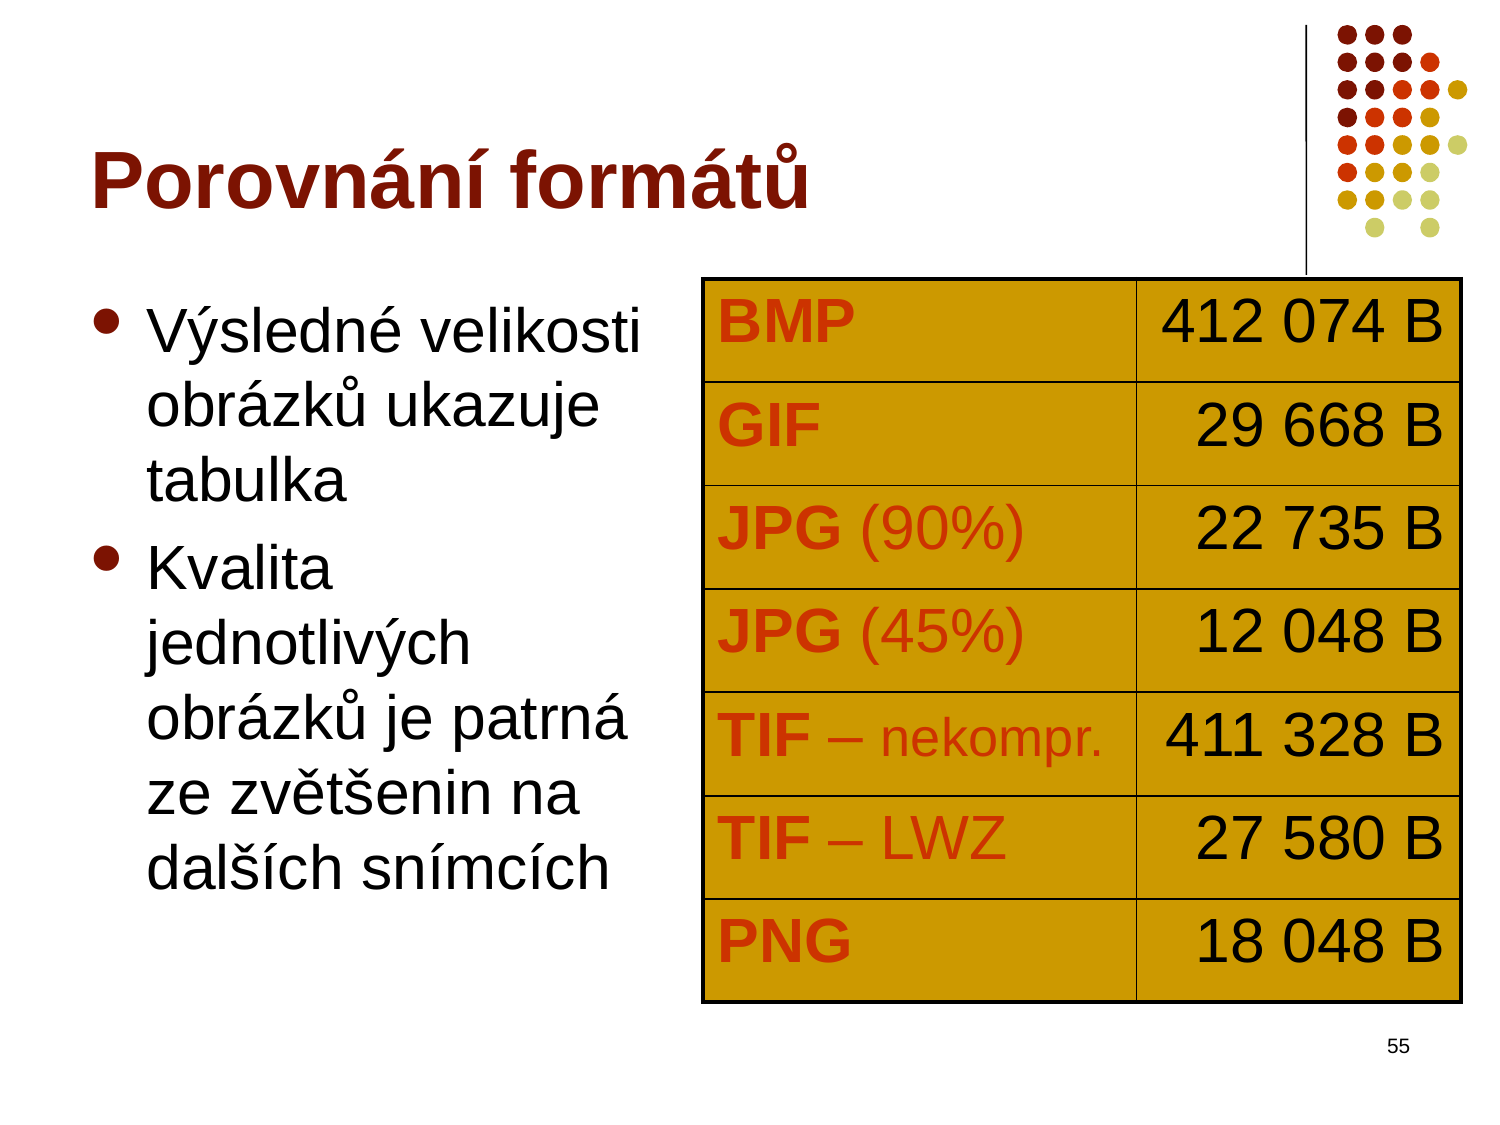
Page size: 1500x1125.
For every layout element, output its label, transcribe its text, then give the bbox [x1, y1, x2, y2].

title Porovnání formátů [75, 20, 1313, 233]
table_cell 411 328 B [1137, 693, 1459, 795]
table_cell JPG (90%) [705, 486, 1136, 588]
table_cell GIF [705, 383, 1136, 485]
table_cell 12 048 B [1137, 590, 1459, 691]
list Výsledné velikosti obrázků ukazuje tabulka Kvalita jednotlivých obrázků je patrná ze zvětšenin na dalších snímcích [75, 282, 668, 1006]
table_cell PNG [705, 900, 1136, 1000]
table_cell TIF – nekompr. [705, 693, 1136, 795]
table_cell 29 668 B [1137, 383, 1459, 485]
table_cell JPG (45%) [705, 590, 1136, 691]
table_cell TIF – LWZ [705, 797, 1136, 898]
table_cell 18 048 B [1137, 900, 1459, 1000]
slide_number 55 [1074, 1025, 1425, 1100]
table_header BMP [705, 281, 1136, 381]
table_cell 27 580 B [1137, 797, 1459, 898]
table_cell 22 735 B [1137, 486, 1459, 588]
table_header 412 074 B [1137, 281, 1459, 381]
